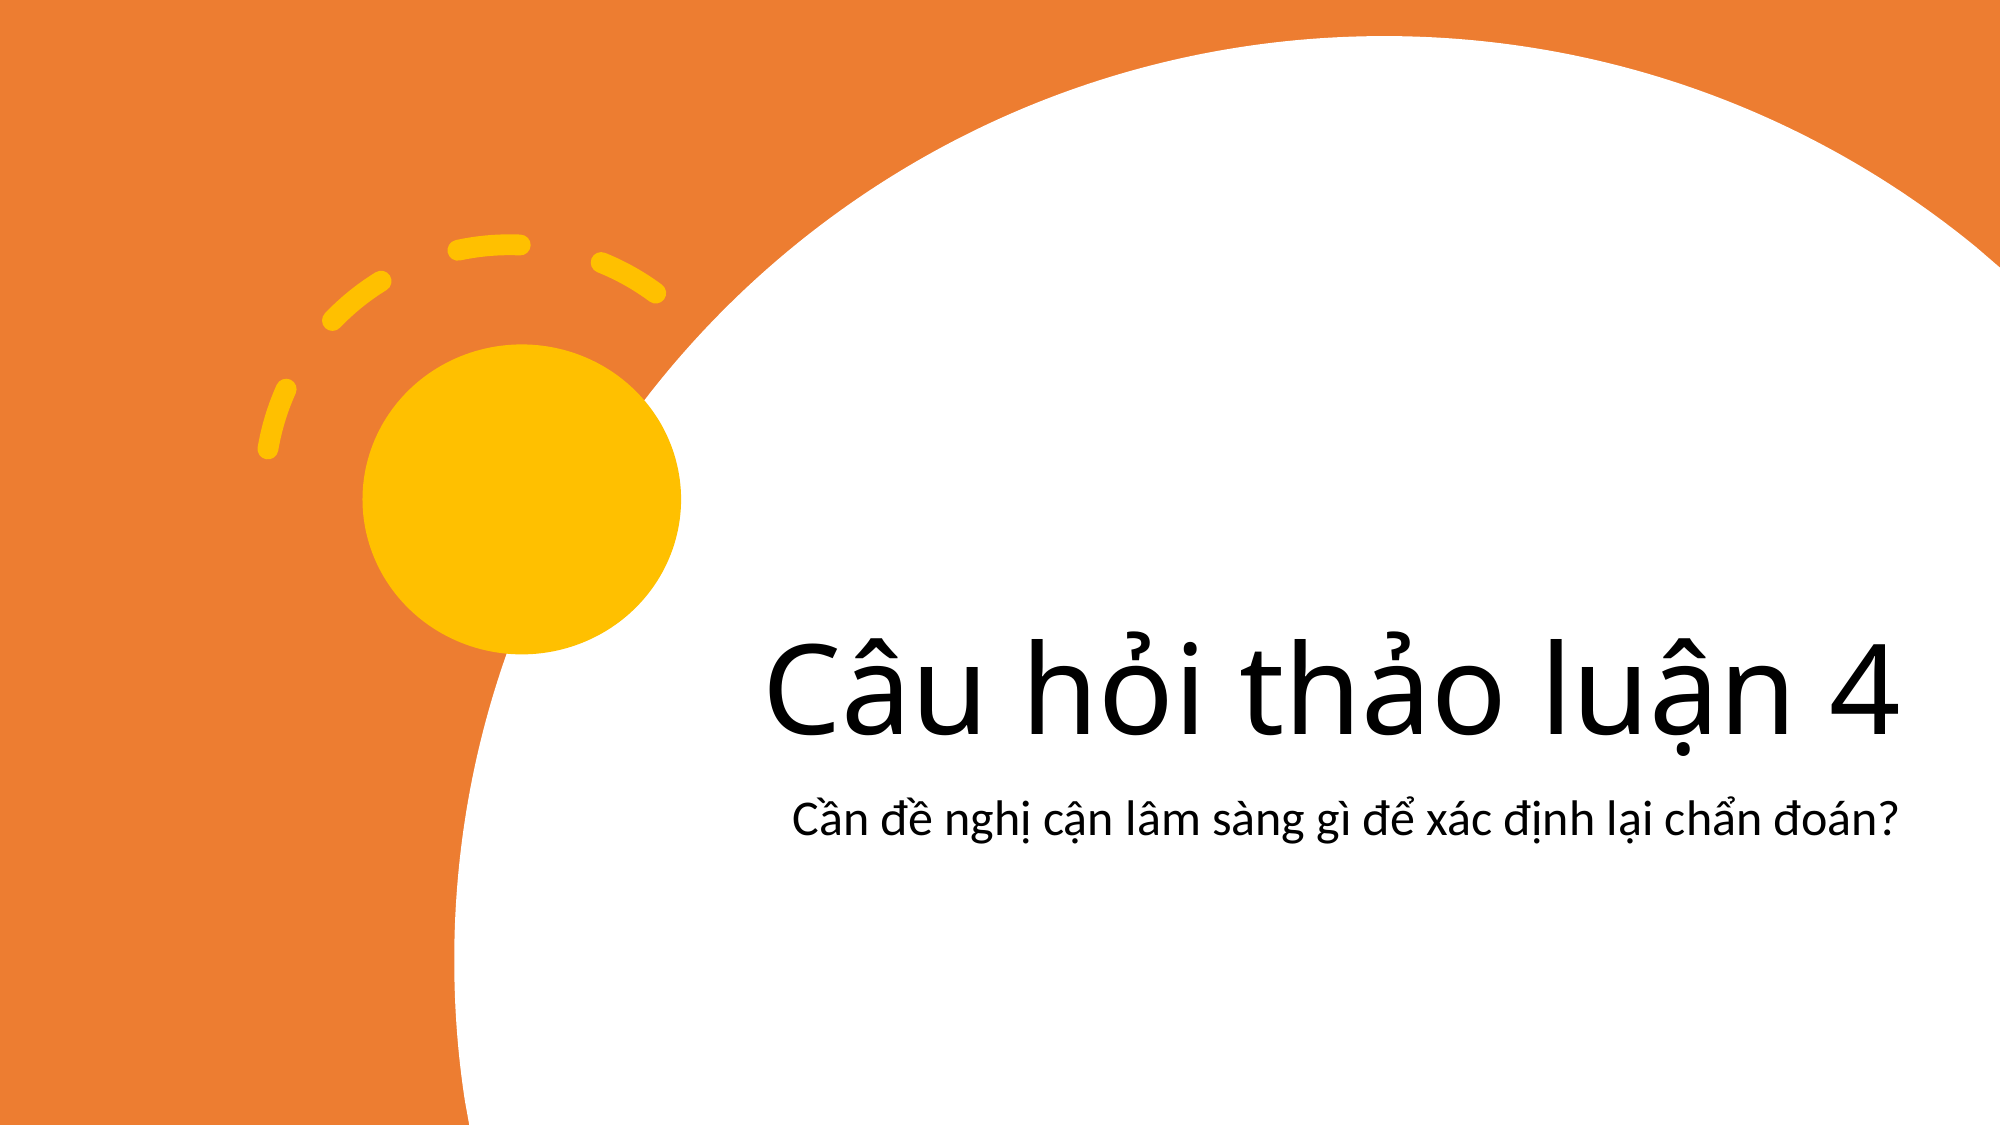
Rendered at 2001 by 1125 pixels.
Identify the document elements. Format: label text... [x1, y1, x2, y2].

list Cần đề nghị cận lâm sàng gì để xác định lại chẩn đoán? [662, 784, 1917, 1003]
text_box [453, 35, 2000, 1125]
text_box [361, 373, 662, 656]
text_box [0, 0, 2000, 1125]
title Câu hỏi thảo luận 4 [662, 318, 1917, 770]
text_box [267, 244, 676, 490]
